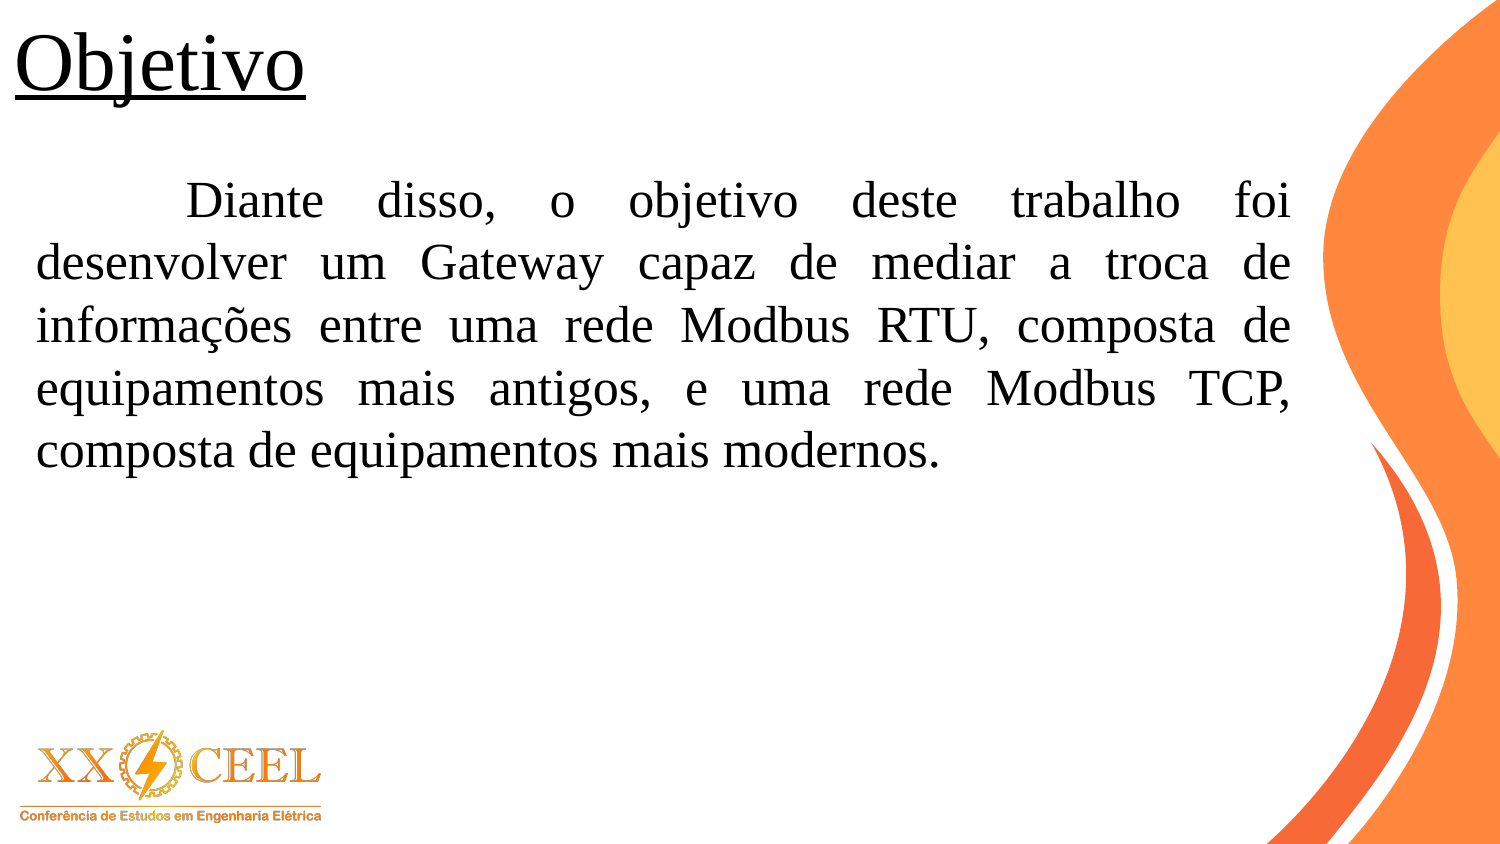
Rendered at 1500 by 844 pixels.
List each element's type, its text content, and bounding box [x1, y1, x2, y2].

text_box Objetivo [0, 0, 1352, 115]
text_box Diante disso, o objetivo deste trabalho foi desenvolver um Gateway capaz de mediar a troca de informações entre uma rede Modbus RTU, composta de equipamentos mais antigos, e uma rede Modbus TCP, composta de equipamentos mais modernos. [20, 158, 1307, 486]
picture [20, 730, 322, 823]
